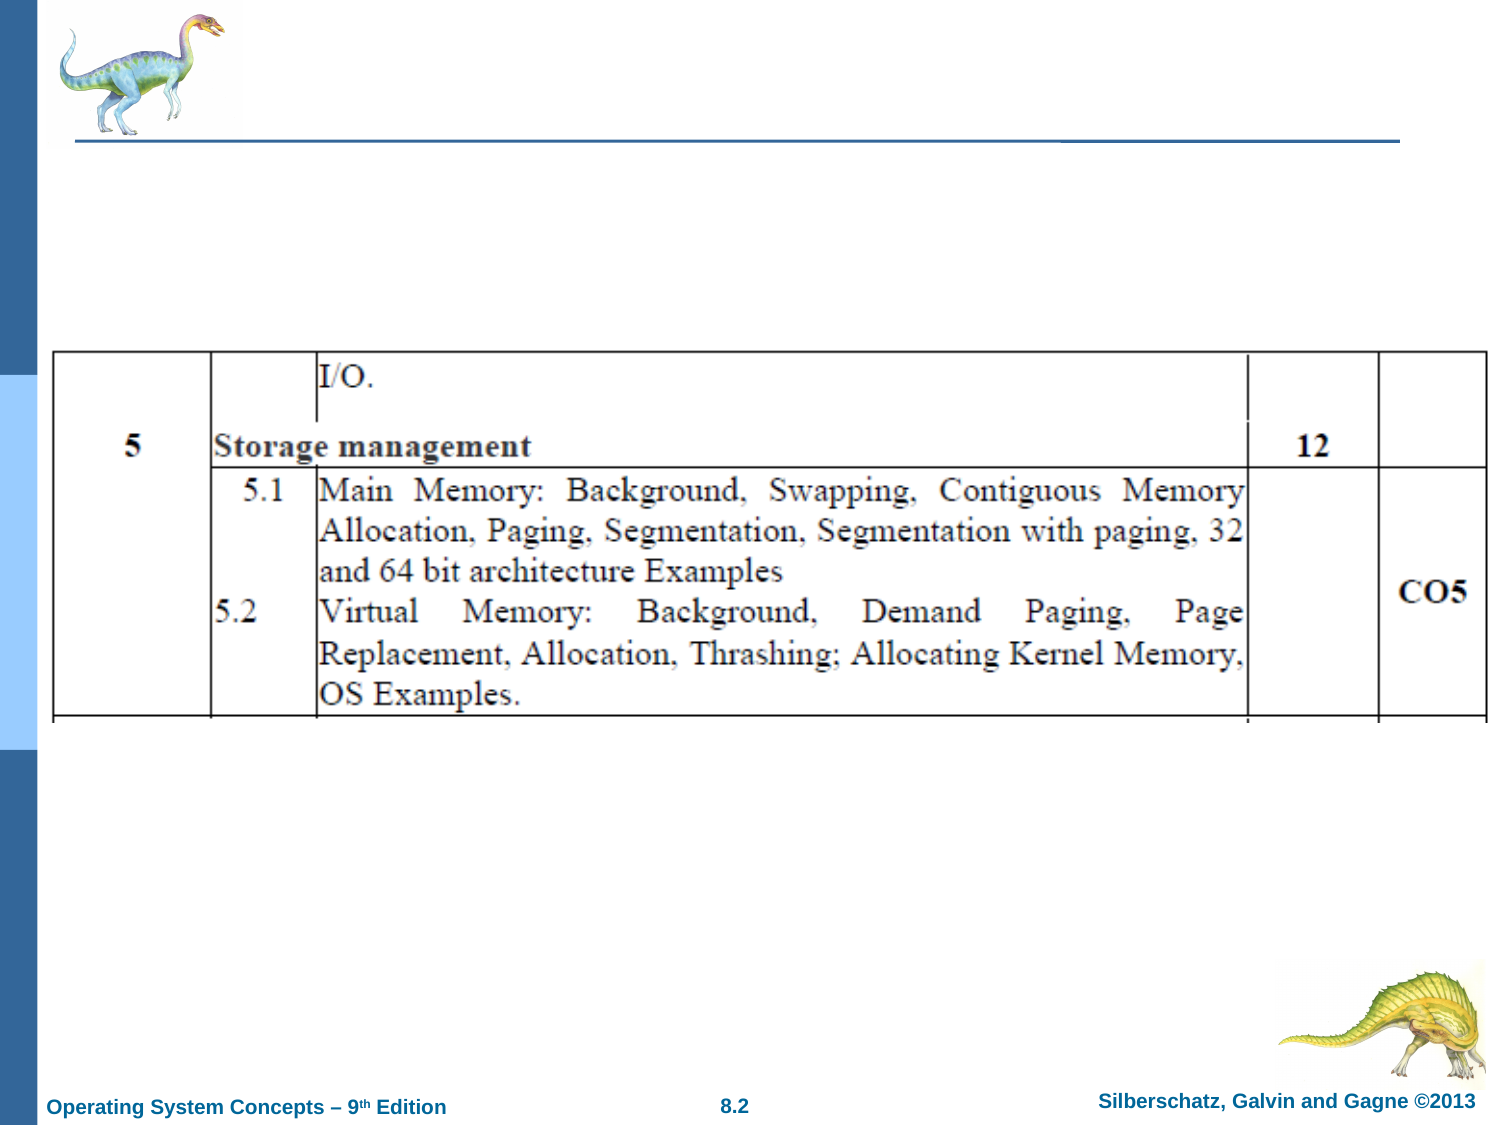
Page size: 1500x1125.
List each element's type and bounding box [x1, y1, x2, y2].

picture [46, 0, 243, 149]
list [48, 335, 1500, 724]
picture [1275, 959, 1486, 1090]
